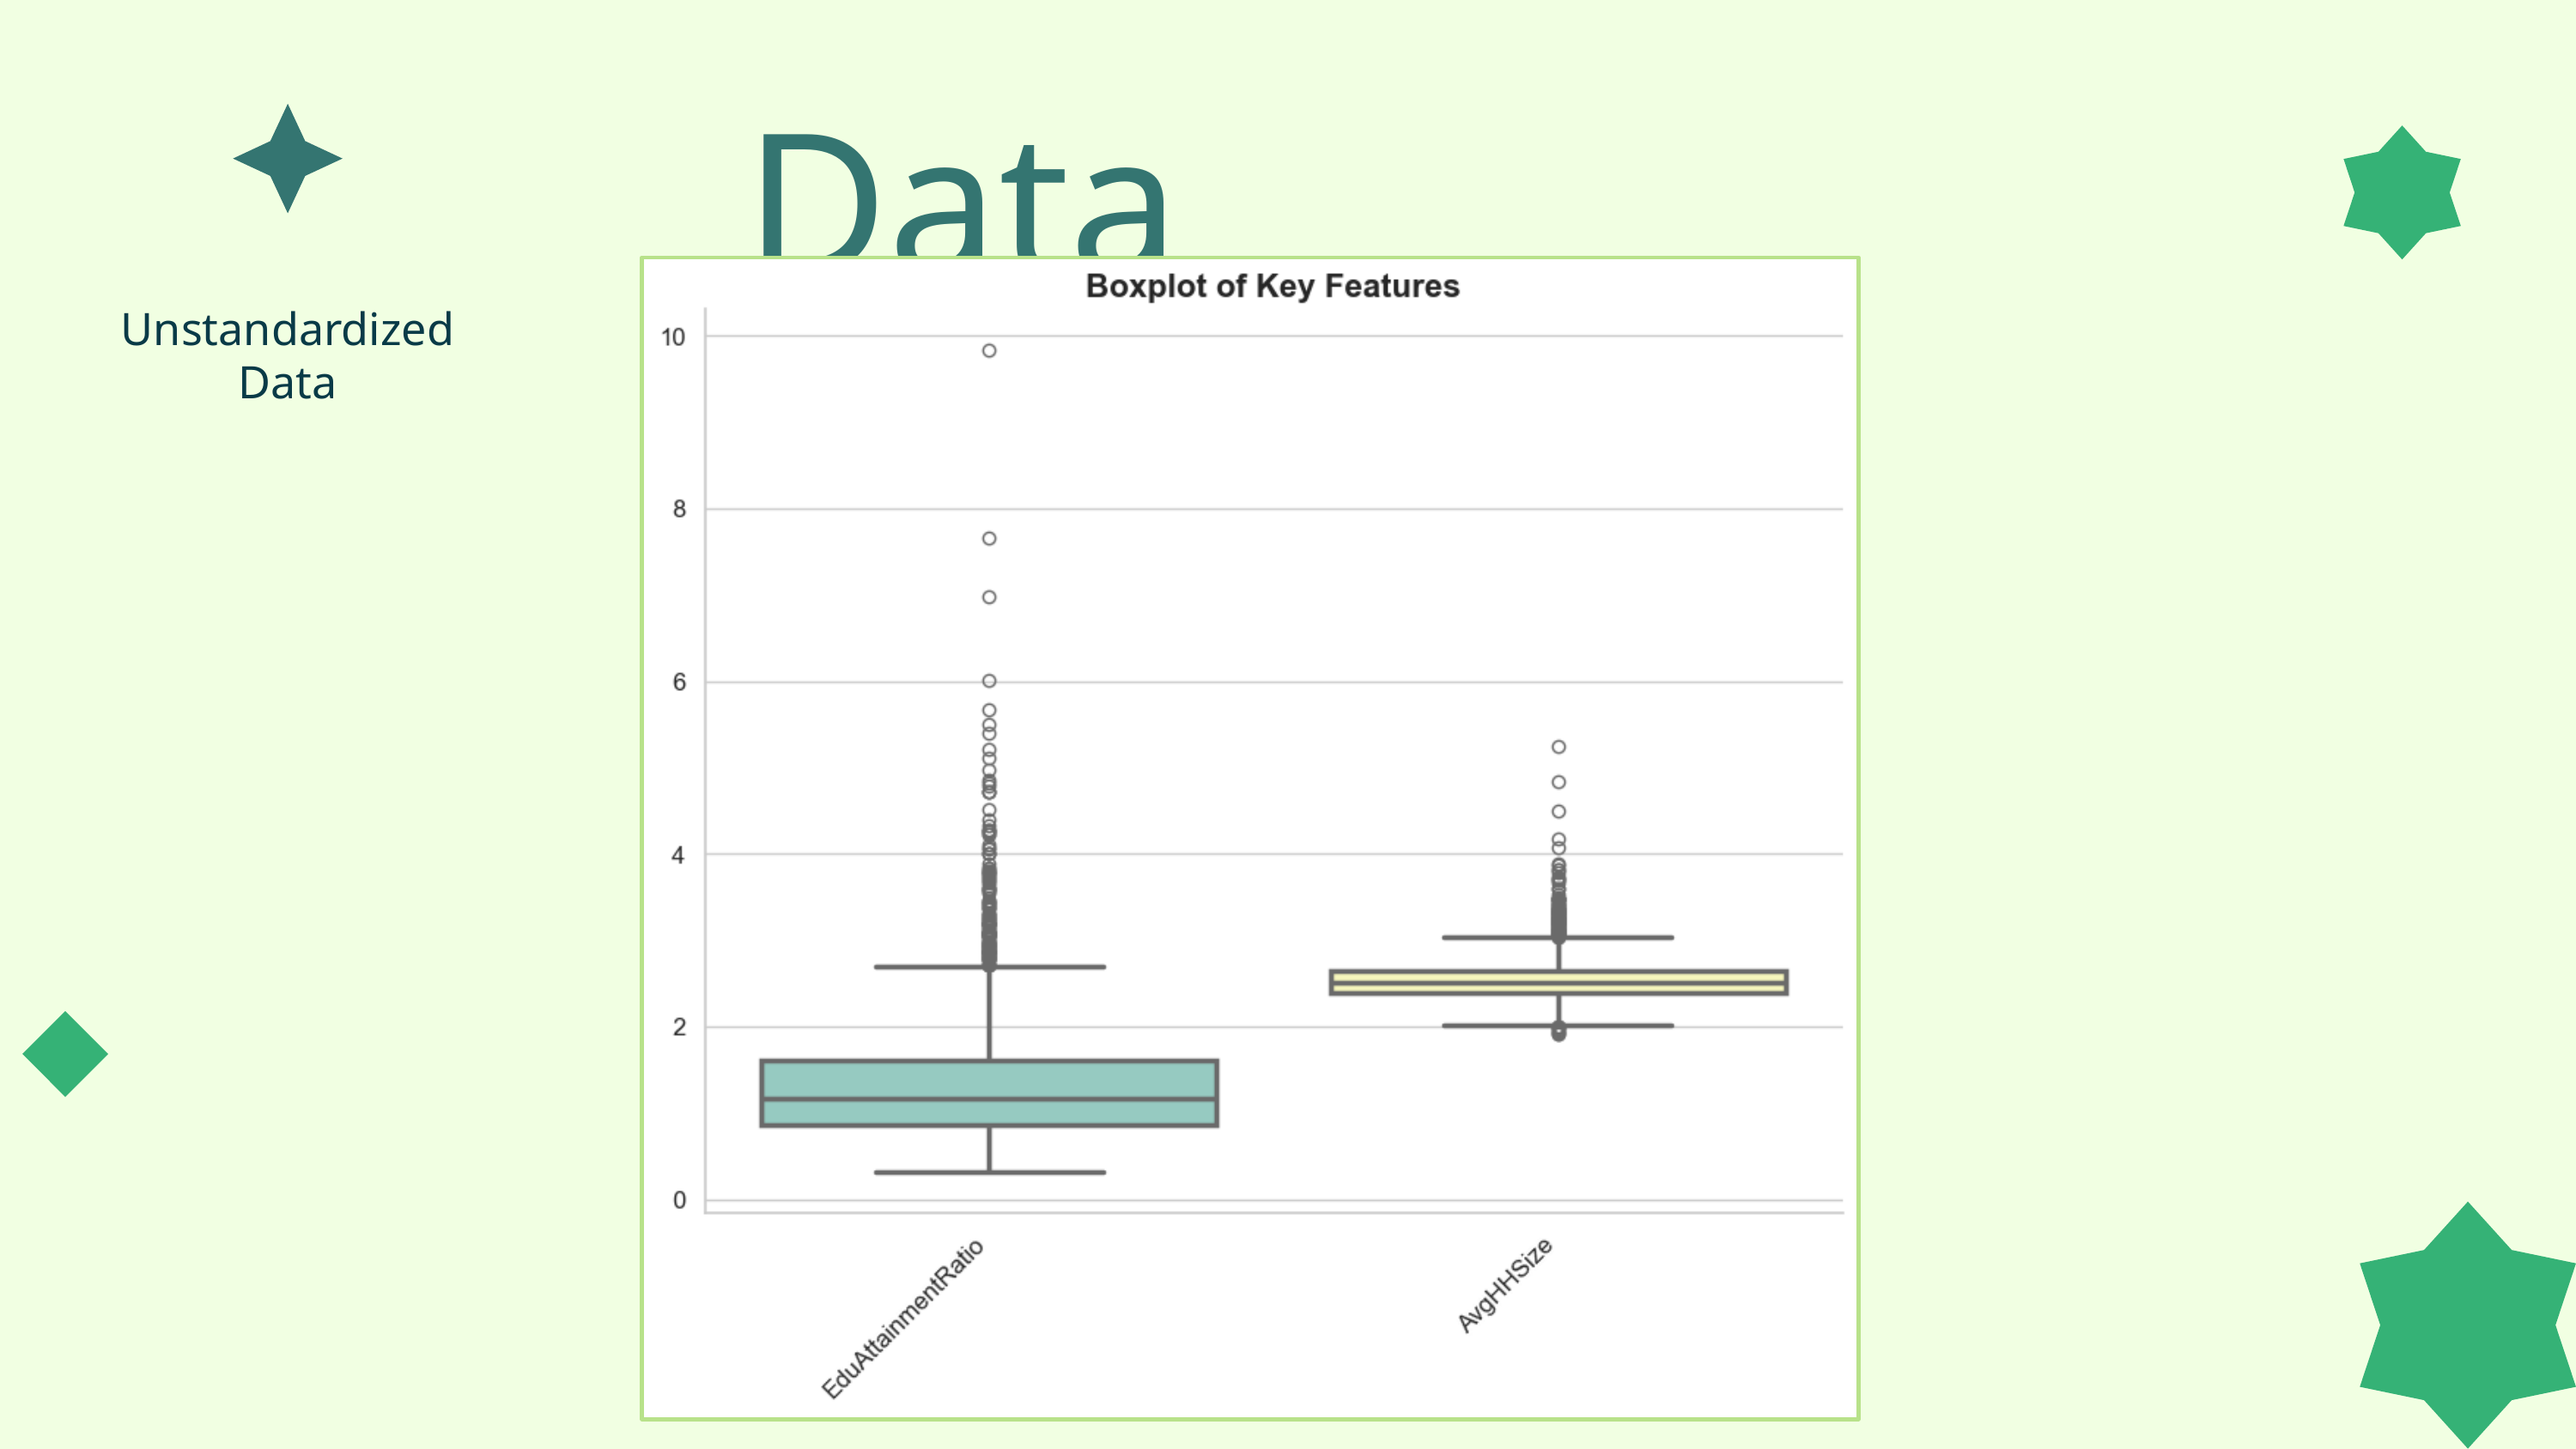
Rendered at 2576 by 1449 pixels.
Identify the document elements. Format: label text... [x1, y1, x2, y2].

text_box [2359, 1201, 2576, 1449]
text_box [2343, 124, 2462, 260]
text_box Unstandardized Data [56, 288, 519, 385]
text_box Data Insights [744, 31, 1832, 256]
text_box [21, 1010, 109, 1098]
picture [643, 259, 1857, 1418]
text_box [233, 103, 343, 214]
